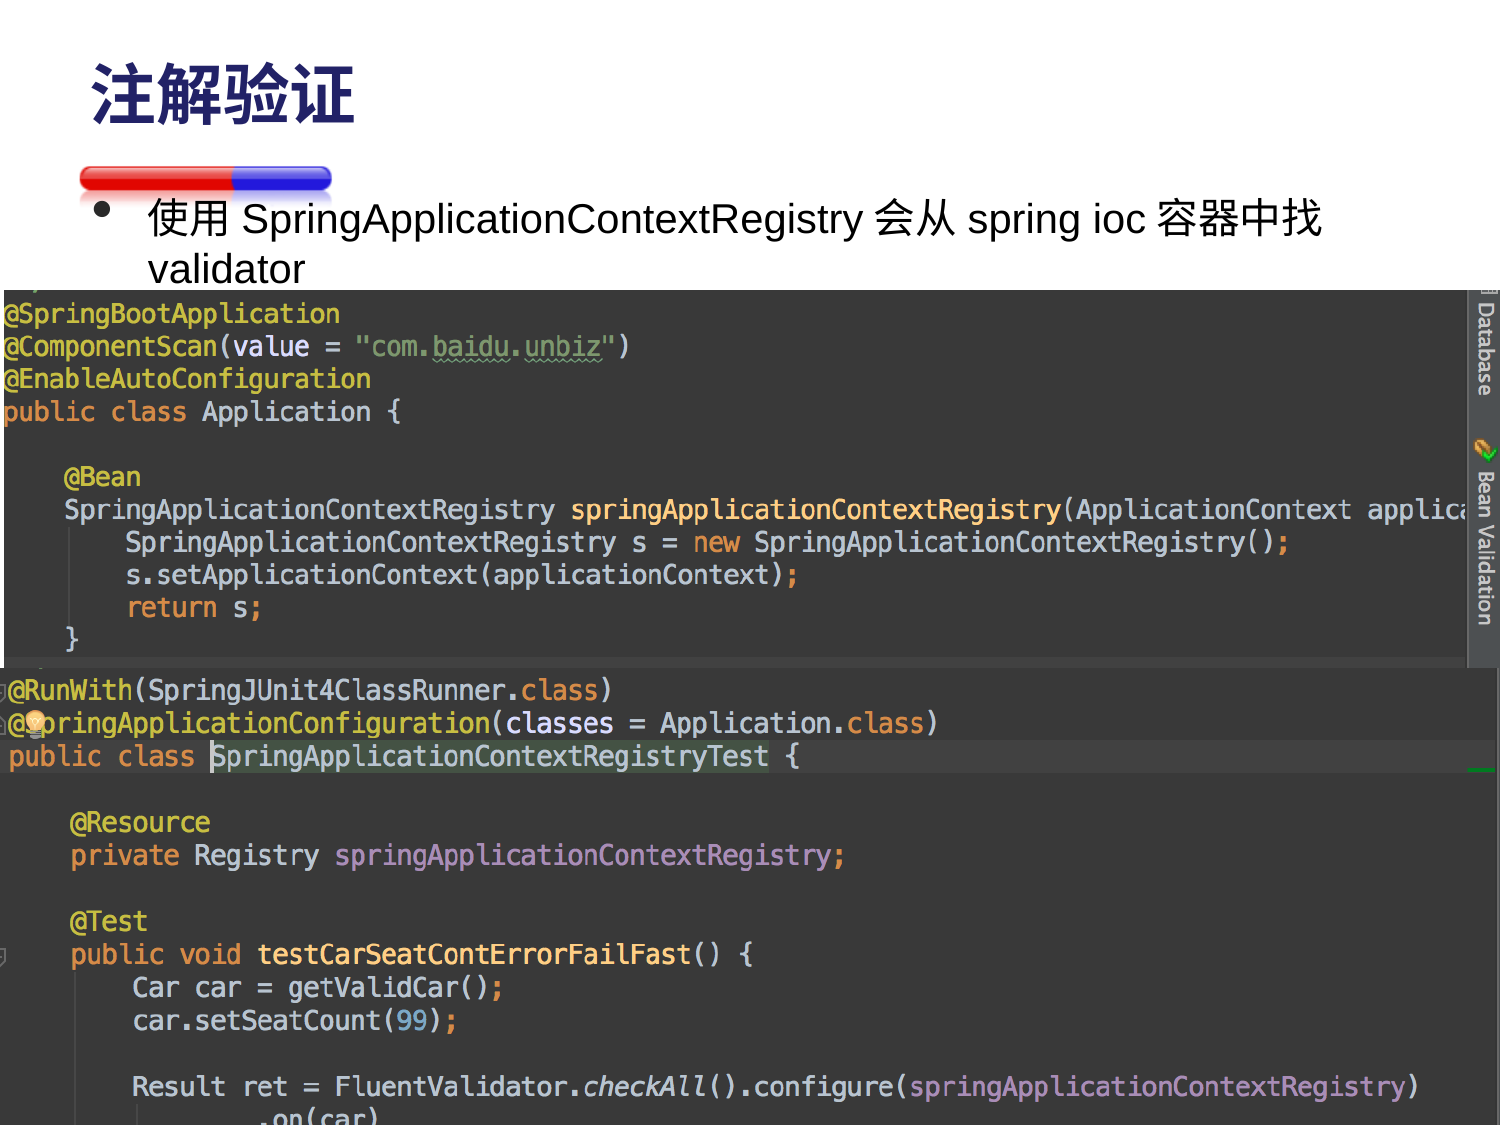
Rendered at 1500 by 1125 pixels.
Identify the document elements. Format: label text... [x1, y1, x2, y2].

title 注解验证 [75, 45, 1425, 233]
list 使用SpringApplicationContextRegistry会从spring ioc容器中找validator [76, 184, 1427, 289]
picture [0, 290, 1500, 1125]
